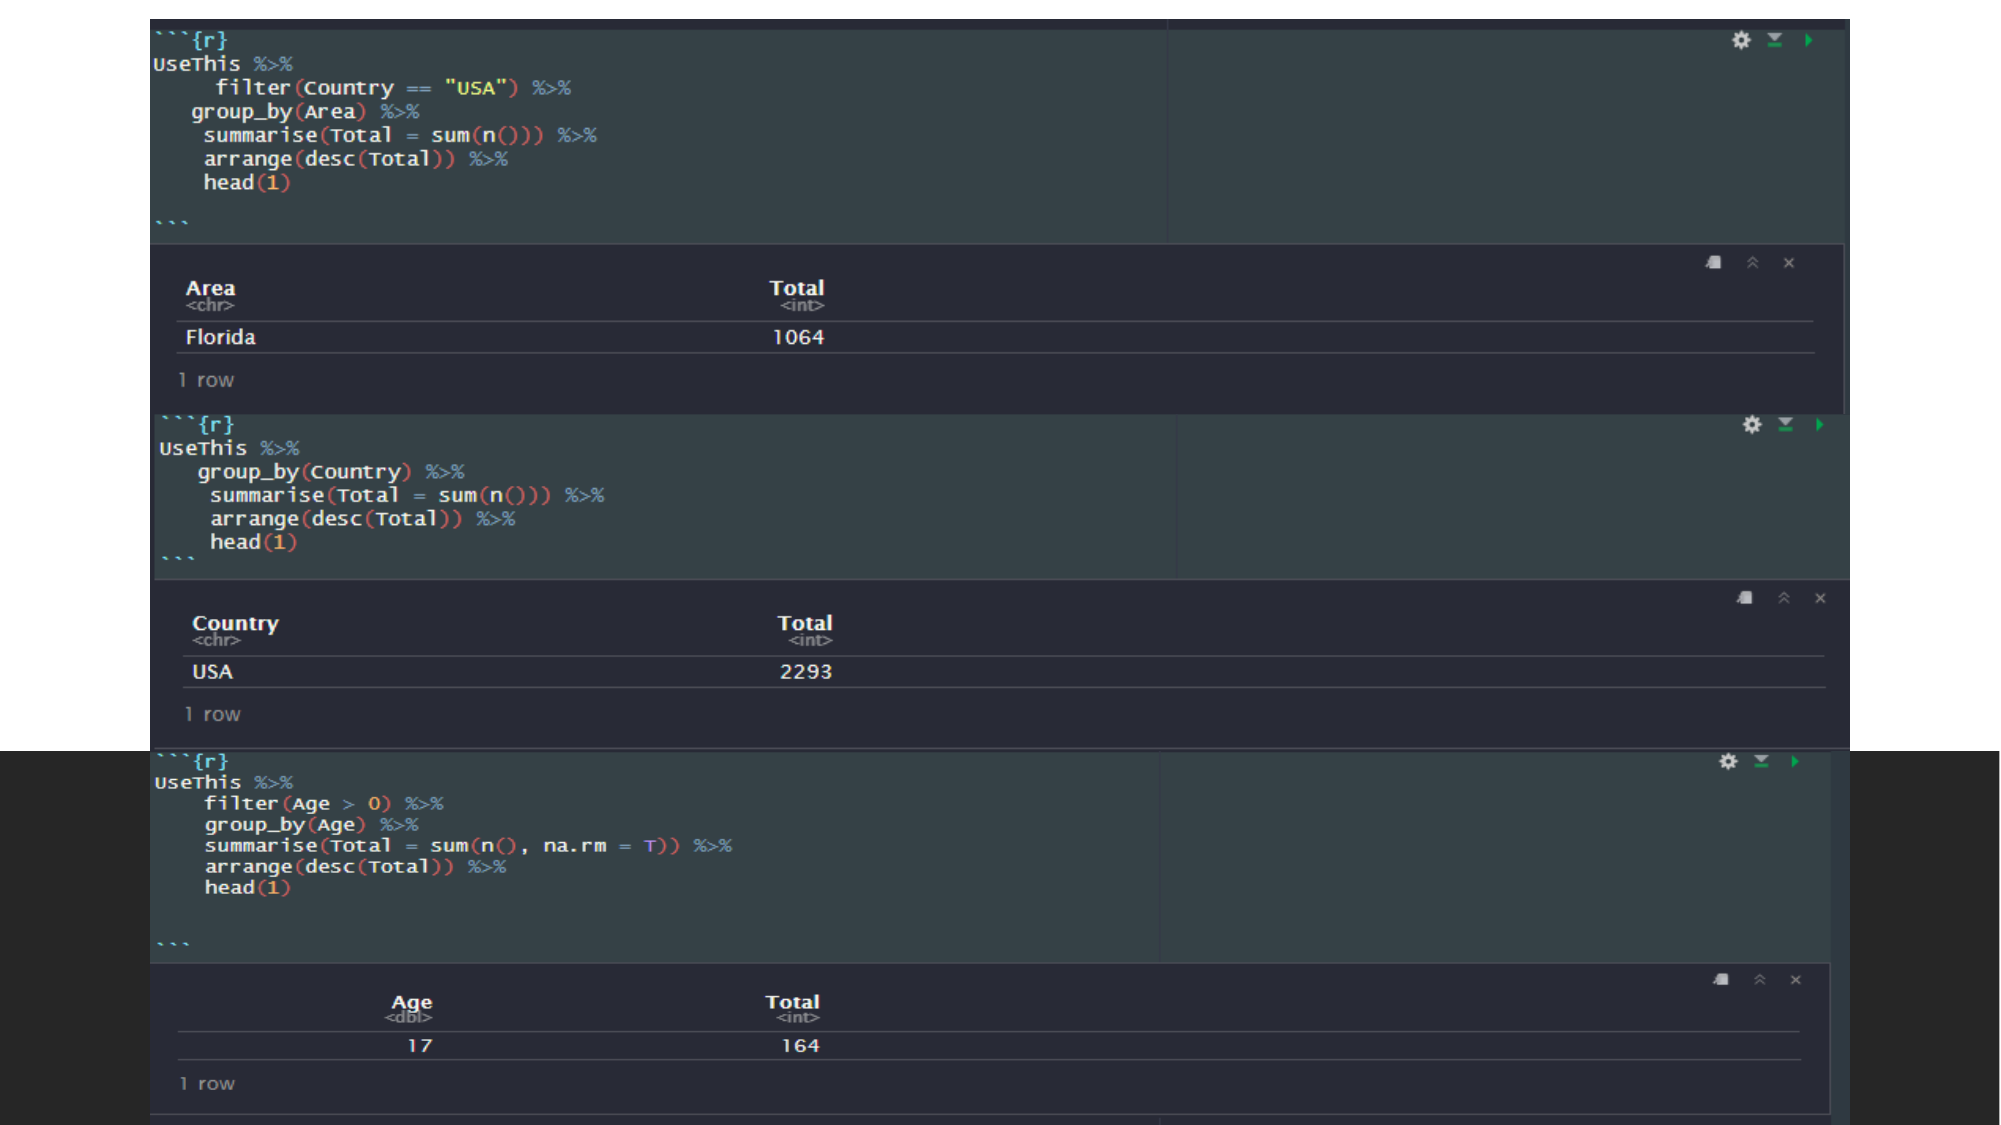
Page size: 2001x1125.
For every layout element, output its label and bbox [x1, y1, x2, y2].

picture [149, 18, 1851, 1125]
